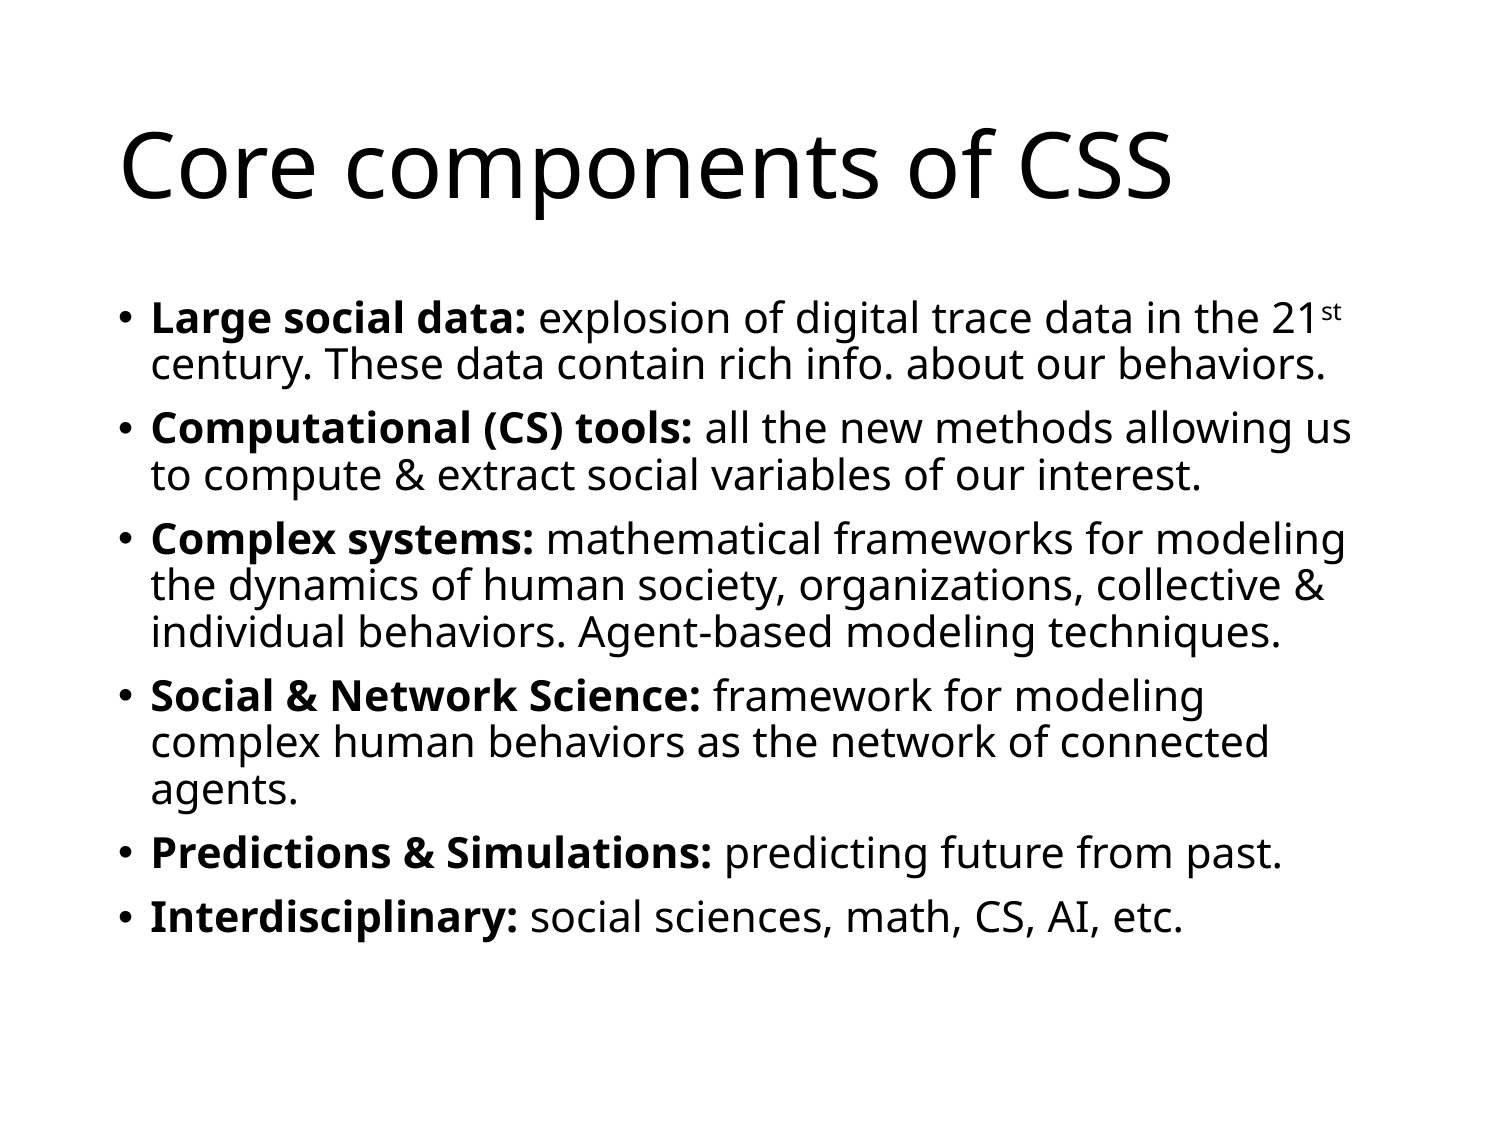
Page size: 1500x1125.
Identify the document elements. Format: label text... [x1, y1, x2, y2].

list Large social data: explosion of digital trace data in the 21st century. These data contain rich info. about our behaviors. Computational (CS) tools: all the new methods allowing us to compute & extract social variables of our interest. Complex systems: mathematical frameworks for modeling the dynamics of human society, organizations, collective & individual behaviors. Agent-based modeling techniques. Social & Network Science: framework for modeling complex human behaviors as the network of connected agents. Predictions & Simulations: predicting future from past. Interdisciplinary: social sciences, math, CS, AI, etc. [103, 288, 1397, 1003]
title Core components of CSS [103, 59, 1397, 278]
